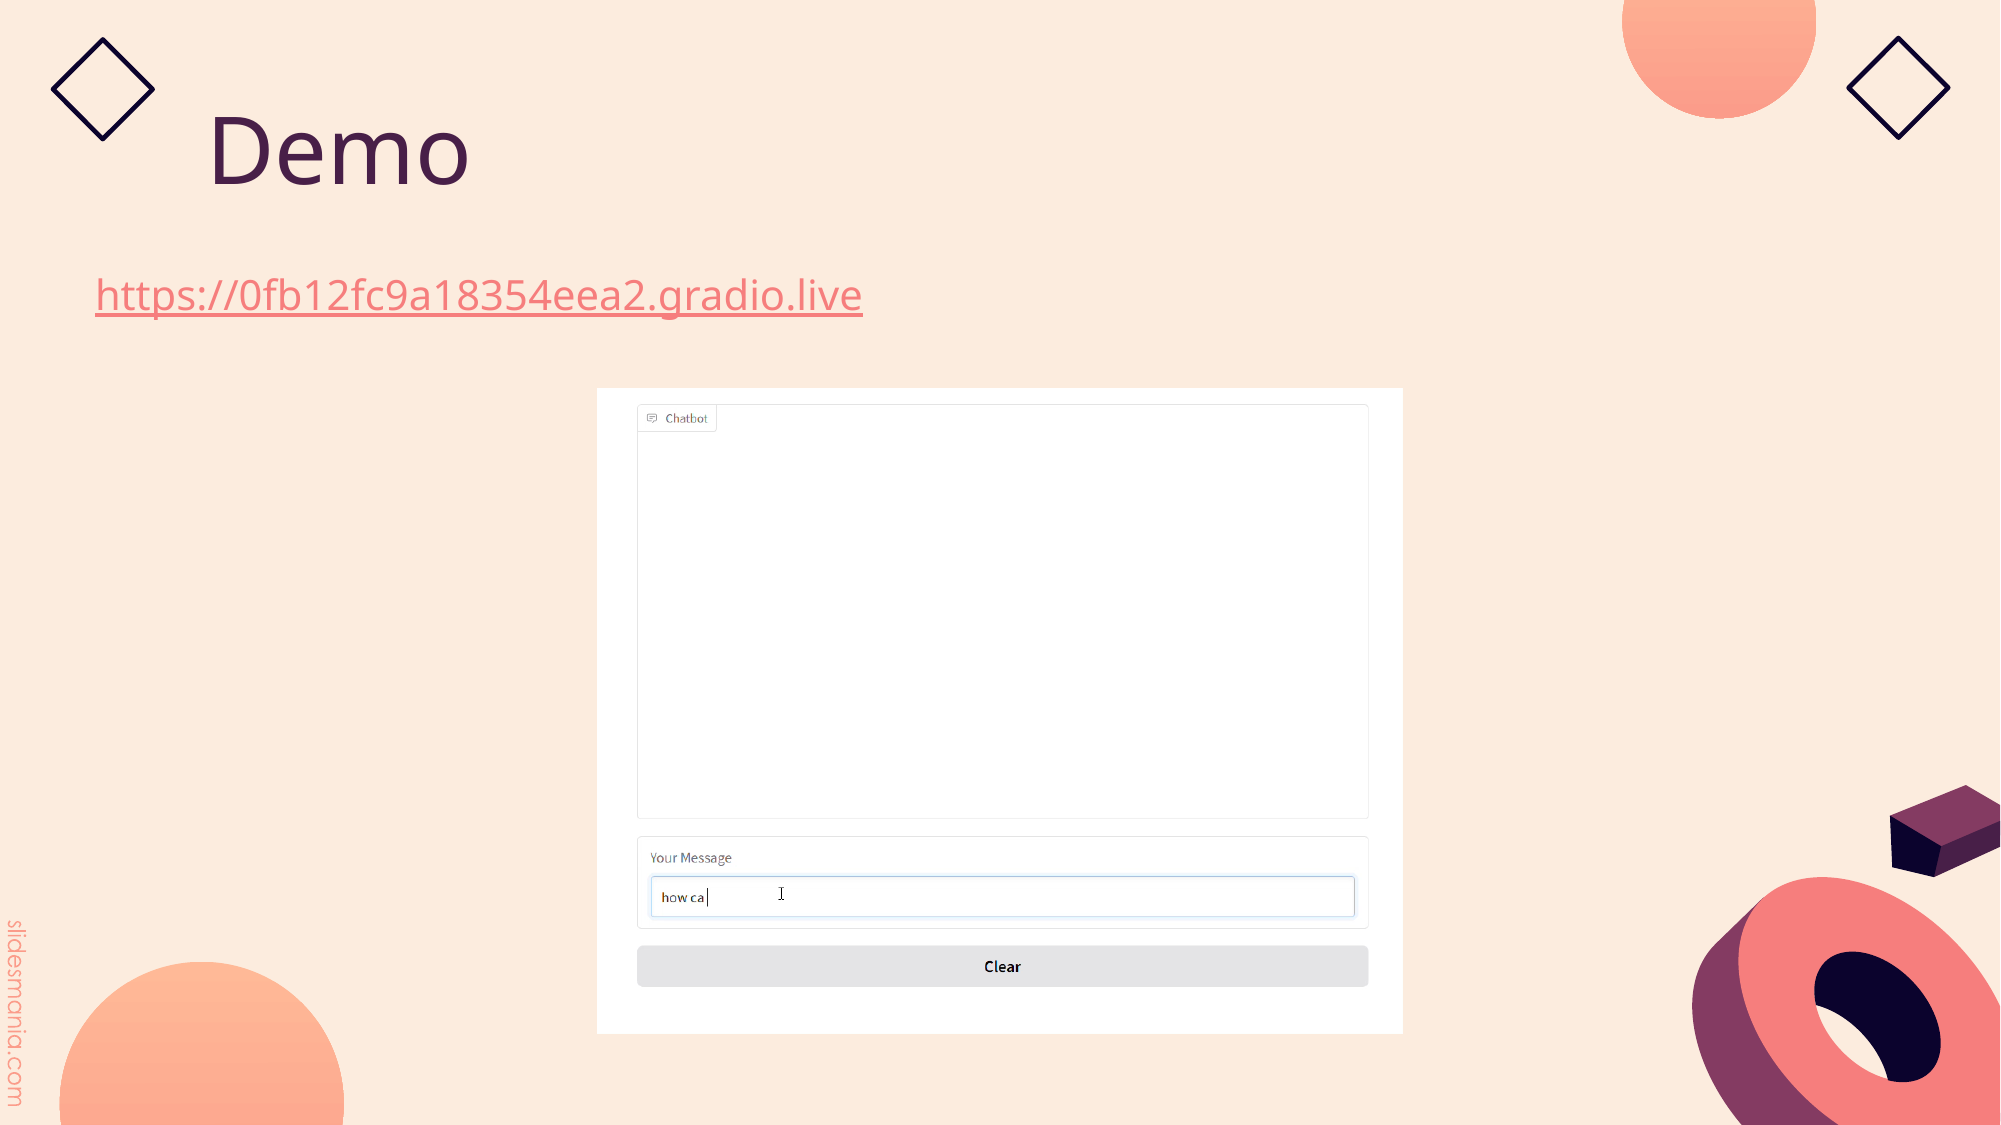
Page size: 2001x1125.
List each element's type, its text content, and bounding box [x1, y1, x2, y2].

title Demo [186, 70, 1789, 217]
list https://0fb12fc9a18354eea2.gradio.live [75, 239, 1575, 1105]
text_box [596, 387, 1404, 1035]
